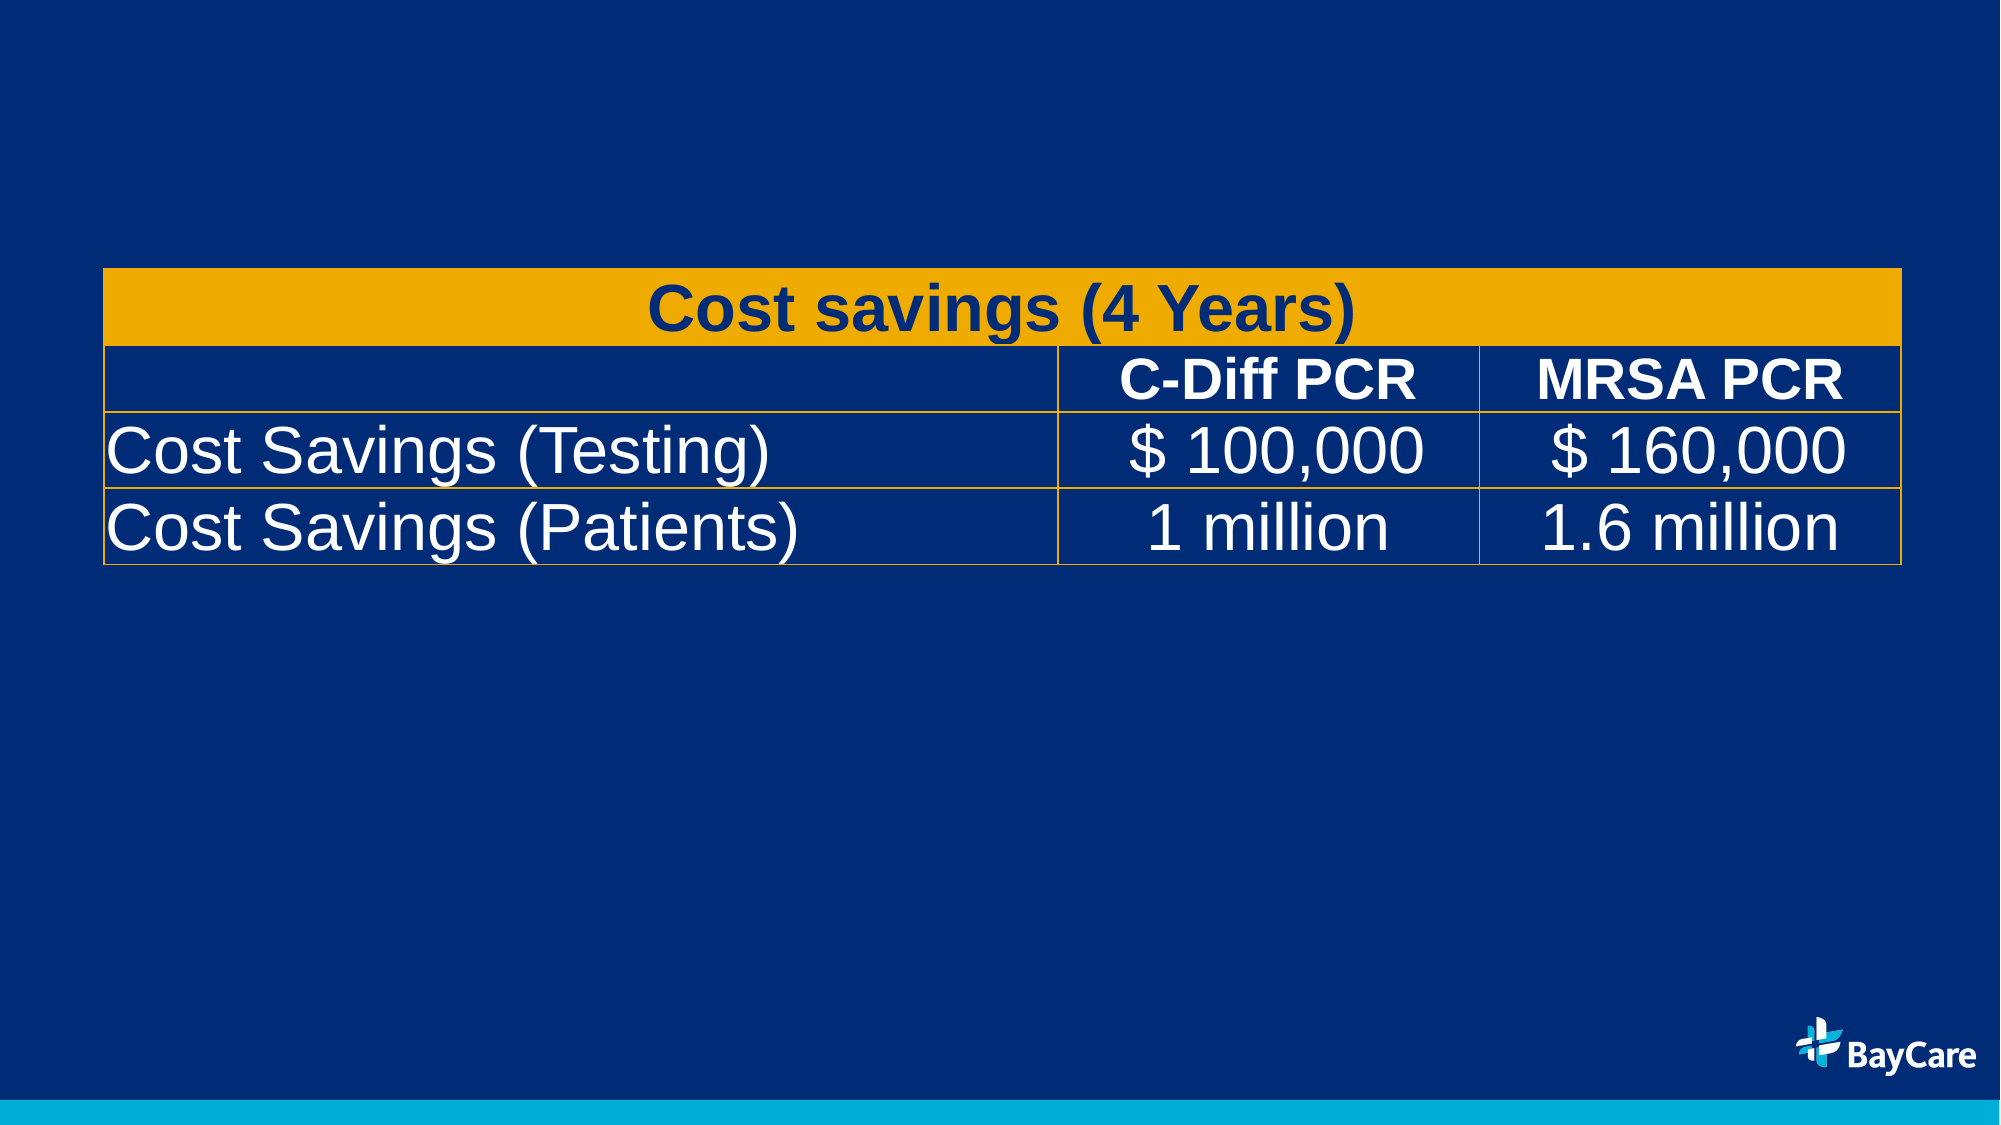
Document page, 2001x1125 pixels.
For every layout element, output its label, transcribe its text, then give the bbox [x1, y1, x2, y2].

picture [1796, 1017, 1976, 1076]
table_cell [105, 346, 1057, 411]
table_cell C-Diff PCR [1059, 346, 1479, 411]
table_header Cost savings (4 Years) [105, 270, 1900, 344]
table_cell MRSA PCR [1480, 346, 1900, 411]
table_cell $ 100,000 [1059, 413, 1479, 487]
table_cell Cost Savings (Testing) [105, 413, 1057, 487]
table_cell 1.6 million [1480, 489, 1900, 564]
table_cell 1 million [1059, 489, 1479, 564]
table_cell $ 160,000 [1480, 413, 1900, 487]
table_cell Cost Savings (Patients) [105, 489, 1057, 564]
